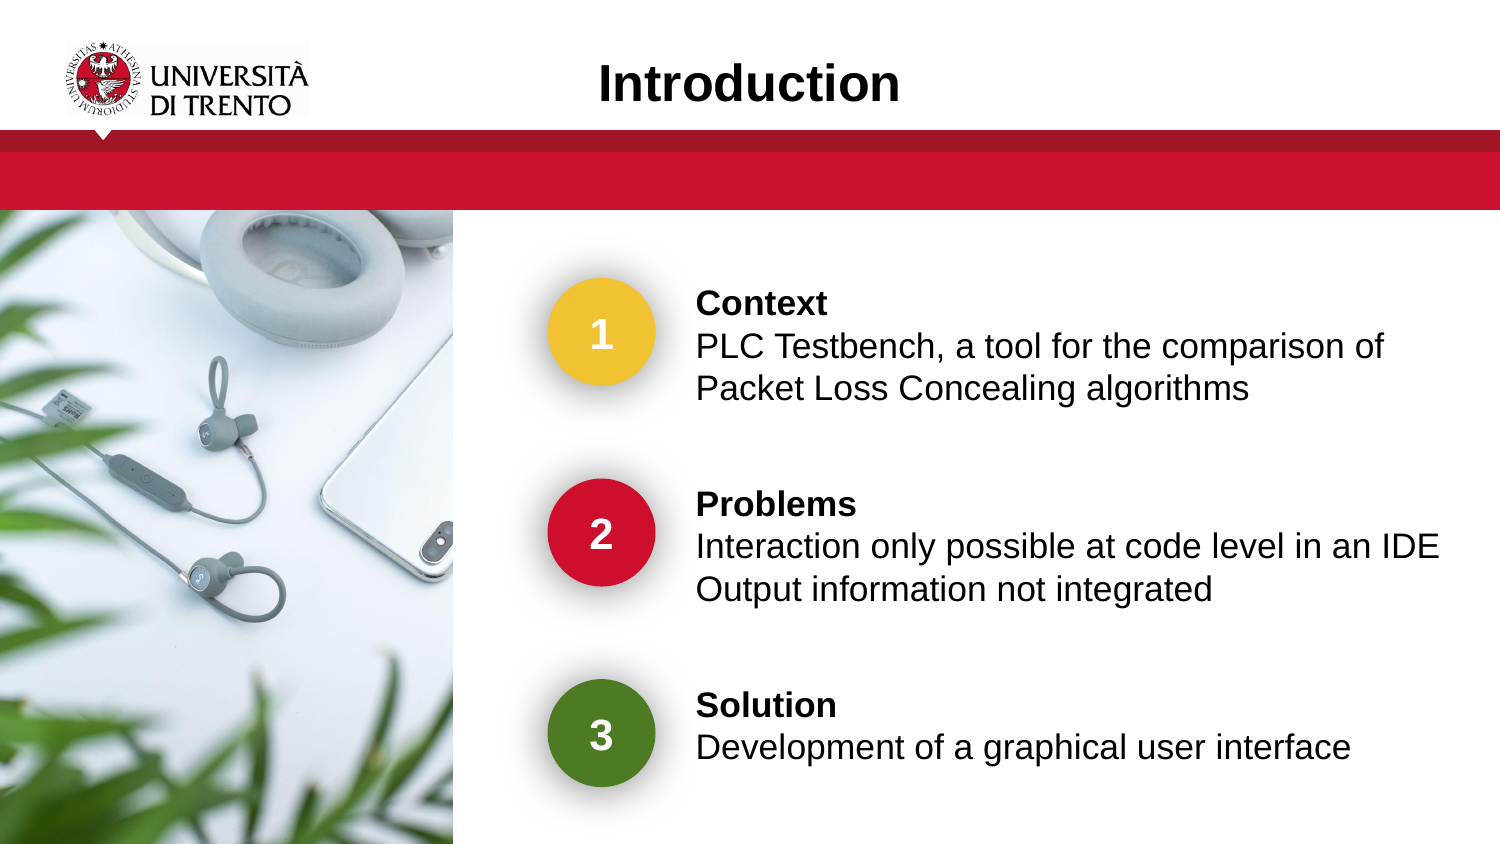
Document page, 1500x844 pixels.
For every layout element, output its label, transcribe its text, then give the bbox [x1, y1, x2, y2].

picture [0, 210, 453, 844]
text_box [547, 265, 1472, 788]
title Introduction [0, 30, 1500, 131]
